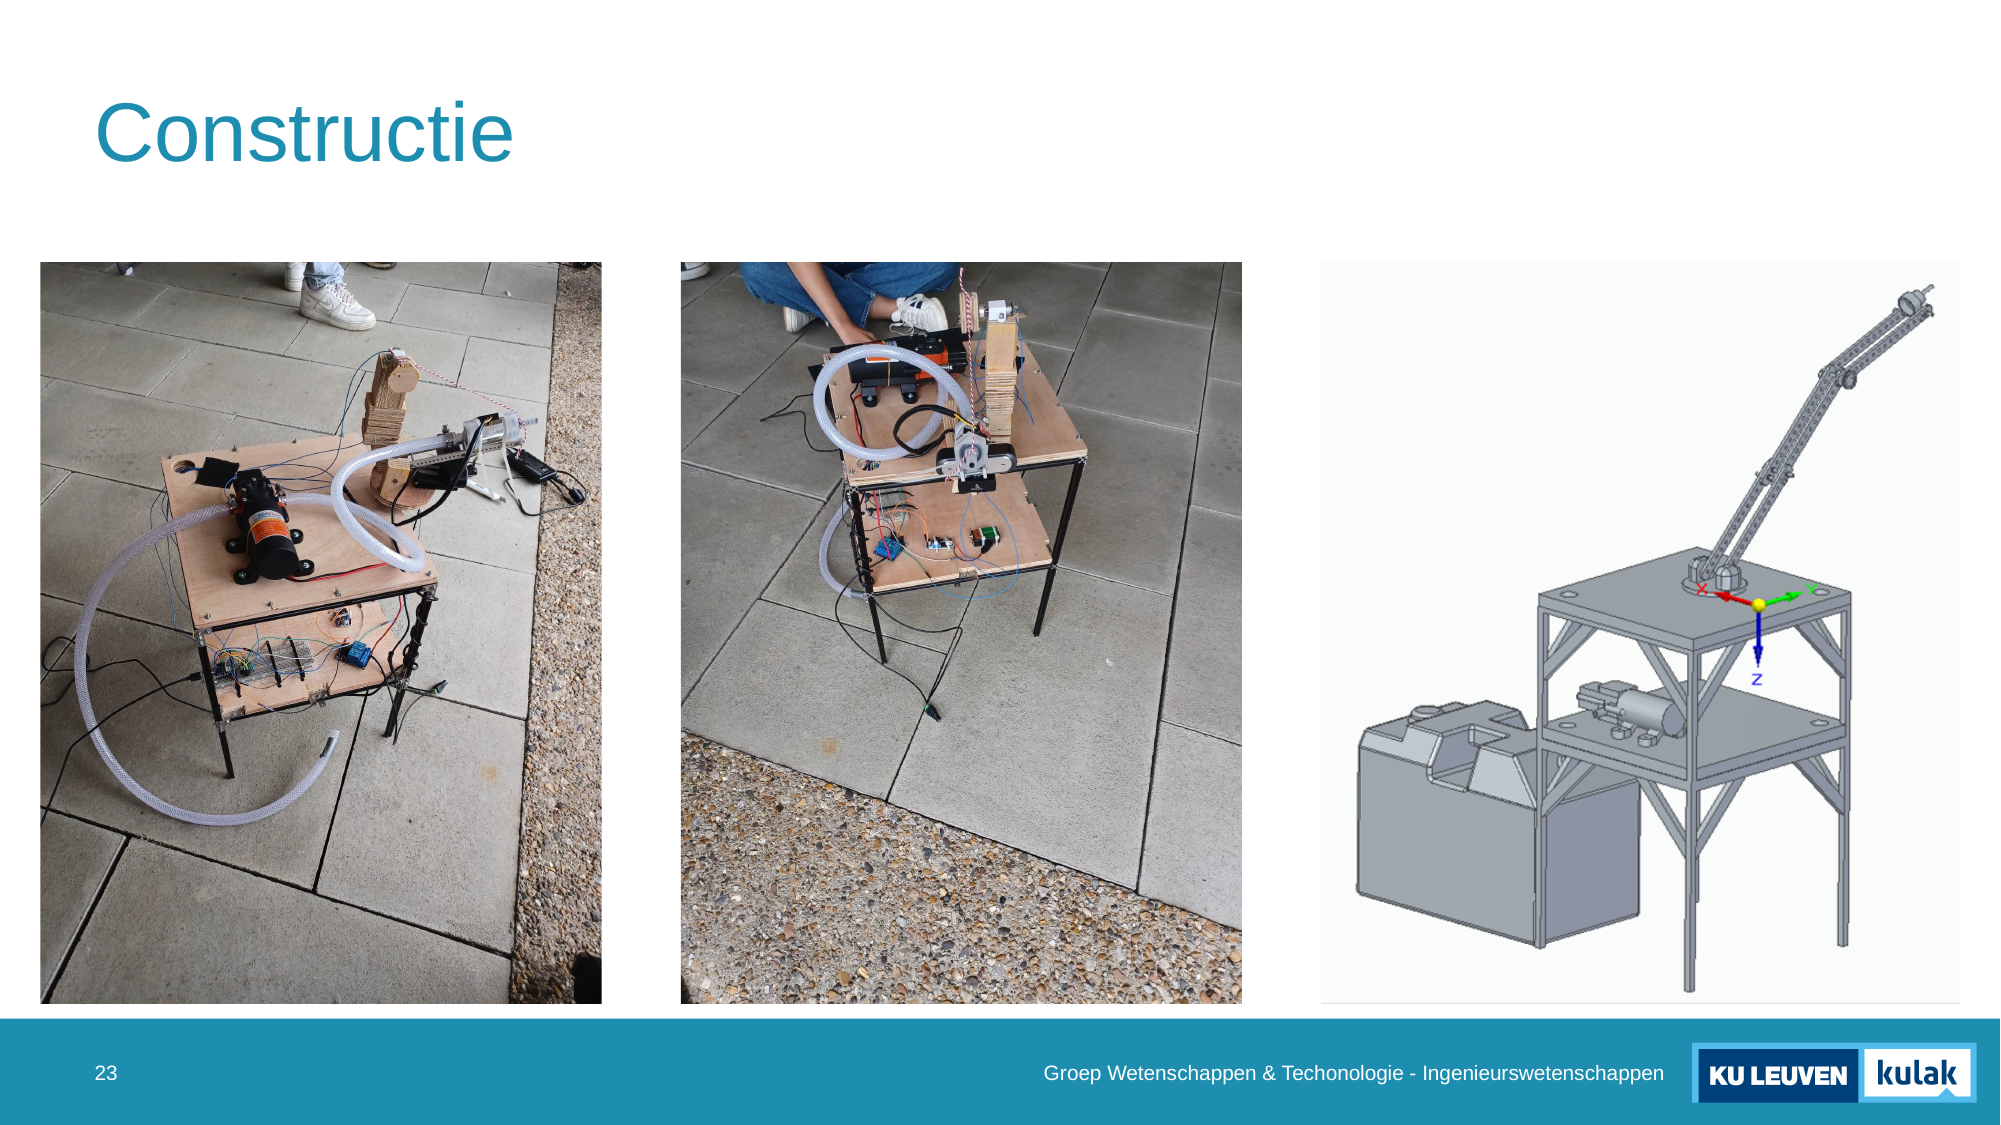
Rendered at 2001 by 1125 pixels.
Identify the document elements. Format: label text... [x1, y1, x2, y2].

picture [1320, 262, 1960, 1004]
footer Groep Wetenschappen & Techonologie - Ingenieurswetenschappen [944, 1018, 1694, 1125]
picture [40, 262, 602, 1004]
title Constructie [94, 33, 1906, 223]
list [680, 262, 1242, 1004]
picture [1694, 1042, 1977, 1103]
slide_number 23 [94, 1018, 201, 1125]
